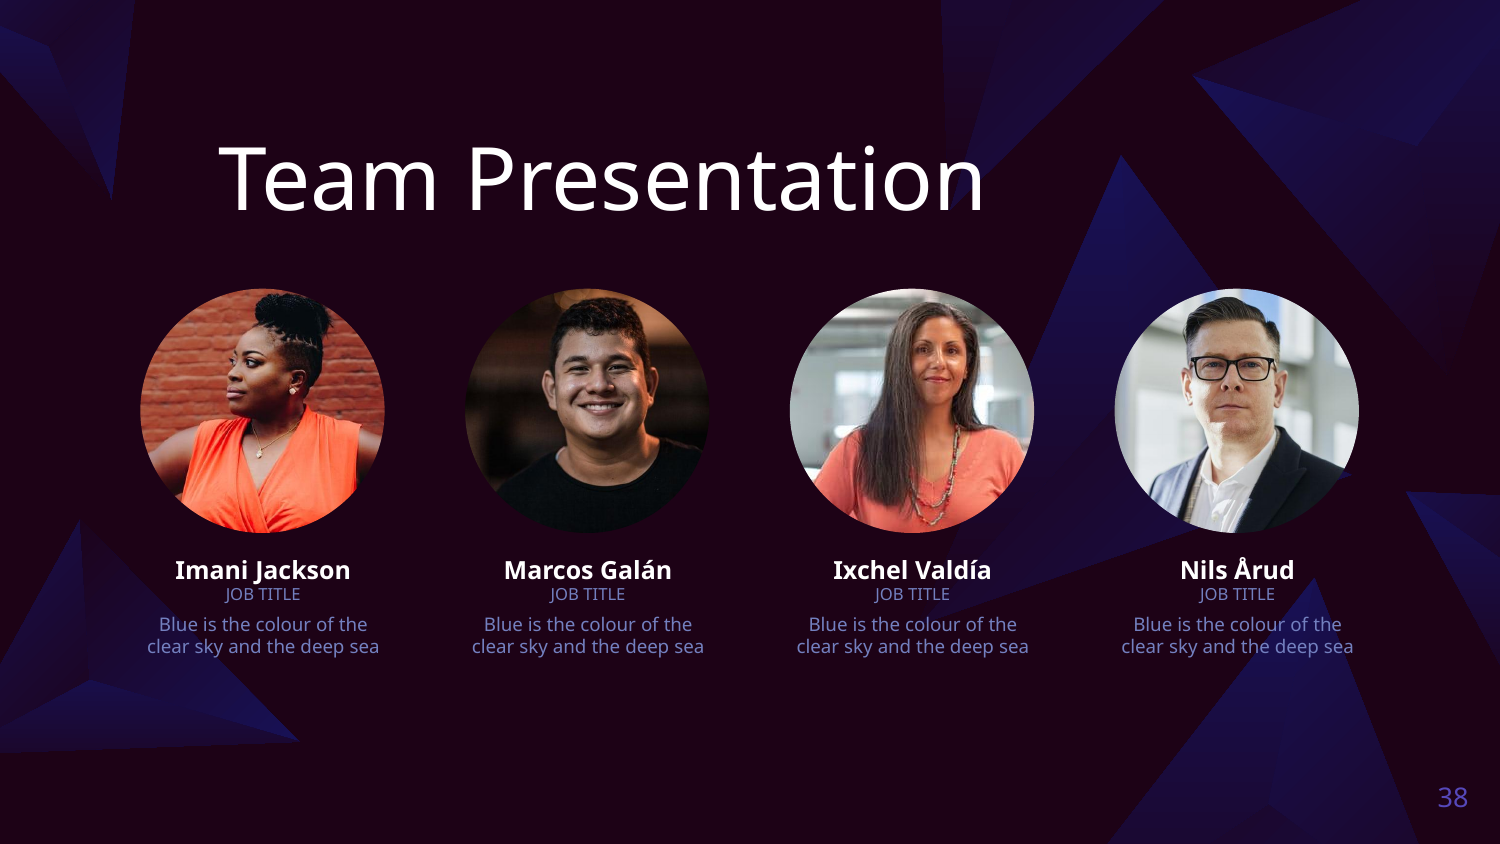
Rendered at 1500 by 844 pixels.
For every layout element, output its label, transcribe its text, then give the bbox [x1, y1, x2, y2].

text_box Imani Jackson JOB TITLE Blue is the colour of the clear sky and the deep sea [141, 554, 386, 675]
slide_number 38 [1402, 766, 1469, 832]
picture [464, 288, 710, 534]
text_box Ixchel Valdía JOB TITLE Blue is the colour of the clear sky and the deep sea [790, 554, 1035, 675]
title Team Presentation [218, 132, 1282, 230]
text_box Nils Årud JOB TITLE Blue is the colour of the clear sky and the deep sea [1115, 554, 1360, 675]
picture [1114, 288, 1360, 534]
text_box Marcos Galán JOB TITLE Blue is the colour of the clear sky and the deep sea [465, 554, 711, 675]
picture [140, 288, 385, 534]
picture [789, 288, 1035, 534]
